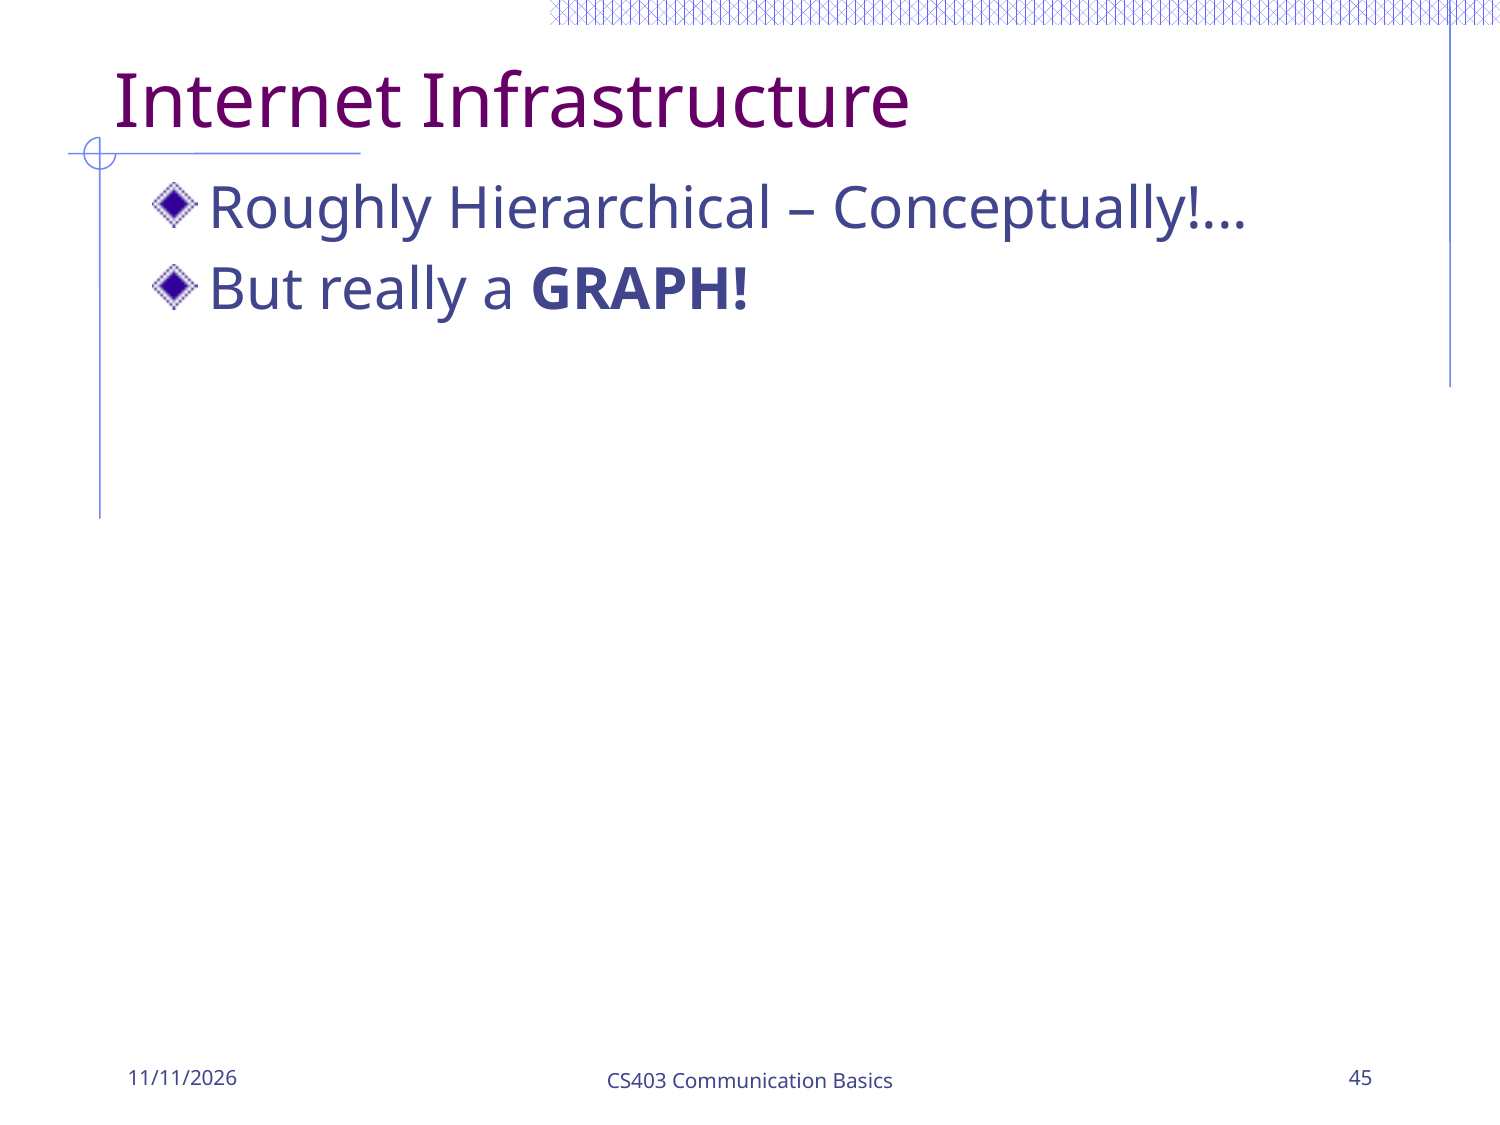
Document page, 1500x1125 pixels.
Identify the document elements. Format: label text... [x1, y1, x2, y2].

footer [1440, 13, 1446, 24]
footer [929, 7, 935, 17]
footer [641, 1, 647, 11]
slide_number 45 [1074, 1050, 1388, 1100]
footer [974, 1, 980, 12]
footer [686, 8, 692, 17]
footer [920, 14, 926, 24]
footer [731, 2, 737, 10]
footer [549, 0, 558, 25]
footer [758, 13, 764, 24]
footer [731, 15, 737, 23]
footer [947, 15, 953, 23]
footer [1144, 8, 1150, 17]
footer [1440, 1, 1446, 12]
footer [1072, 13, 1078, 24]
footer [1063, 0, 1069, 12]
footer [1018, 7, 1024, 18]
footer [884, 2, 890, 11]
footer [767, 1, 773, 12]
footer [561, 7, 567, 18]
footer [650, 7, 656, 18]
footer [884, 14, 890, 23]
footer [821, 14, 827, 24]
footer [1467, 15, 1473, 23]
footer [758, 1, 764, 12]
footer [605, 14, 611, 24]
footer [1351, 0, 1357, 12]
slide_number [112, 1050, 425, 1100]
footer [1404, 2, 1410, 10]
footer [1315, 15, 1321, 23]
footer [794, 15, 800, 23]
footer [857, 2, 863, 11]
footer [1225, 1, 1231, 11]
footer CS403 Communication Basics [512, 1050, 988, 1100]
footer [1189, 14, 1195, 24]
title Internet Infrastructure [99, 37, 1450, 150]
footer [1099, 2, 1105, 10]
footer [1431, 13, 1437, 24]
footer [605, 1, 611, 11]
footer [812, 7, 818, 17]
list Roughly Hierarchical – Conceptually!... But really a GRAPH! [137, 162, 1413, 1038]
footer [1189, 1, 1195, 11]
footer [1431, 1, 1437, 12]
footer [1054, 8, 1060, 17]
picture [152, 182, 198, 228]
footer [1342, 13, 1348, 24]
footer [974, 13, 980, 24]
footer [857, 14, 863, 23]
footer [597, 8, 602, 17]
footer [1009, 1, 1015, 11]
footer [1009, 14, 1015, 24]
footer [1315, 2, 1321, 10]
picture [152, 264, 198, 310]
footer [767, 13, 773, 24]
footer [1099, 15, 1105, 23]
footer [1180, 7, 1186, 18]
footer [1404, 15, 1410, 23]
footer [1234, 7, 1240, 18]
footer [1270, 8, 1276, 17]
